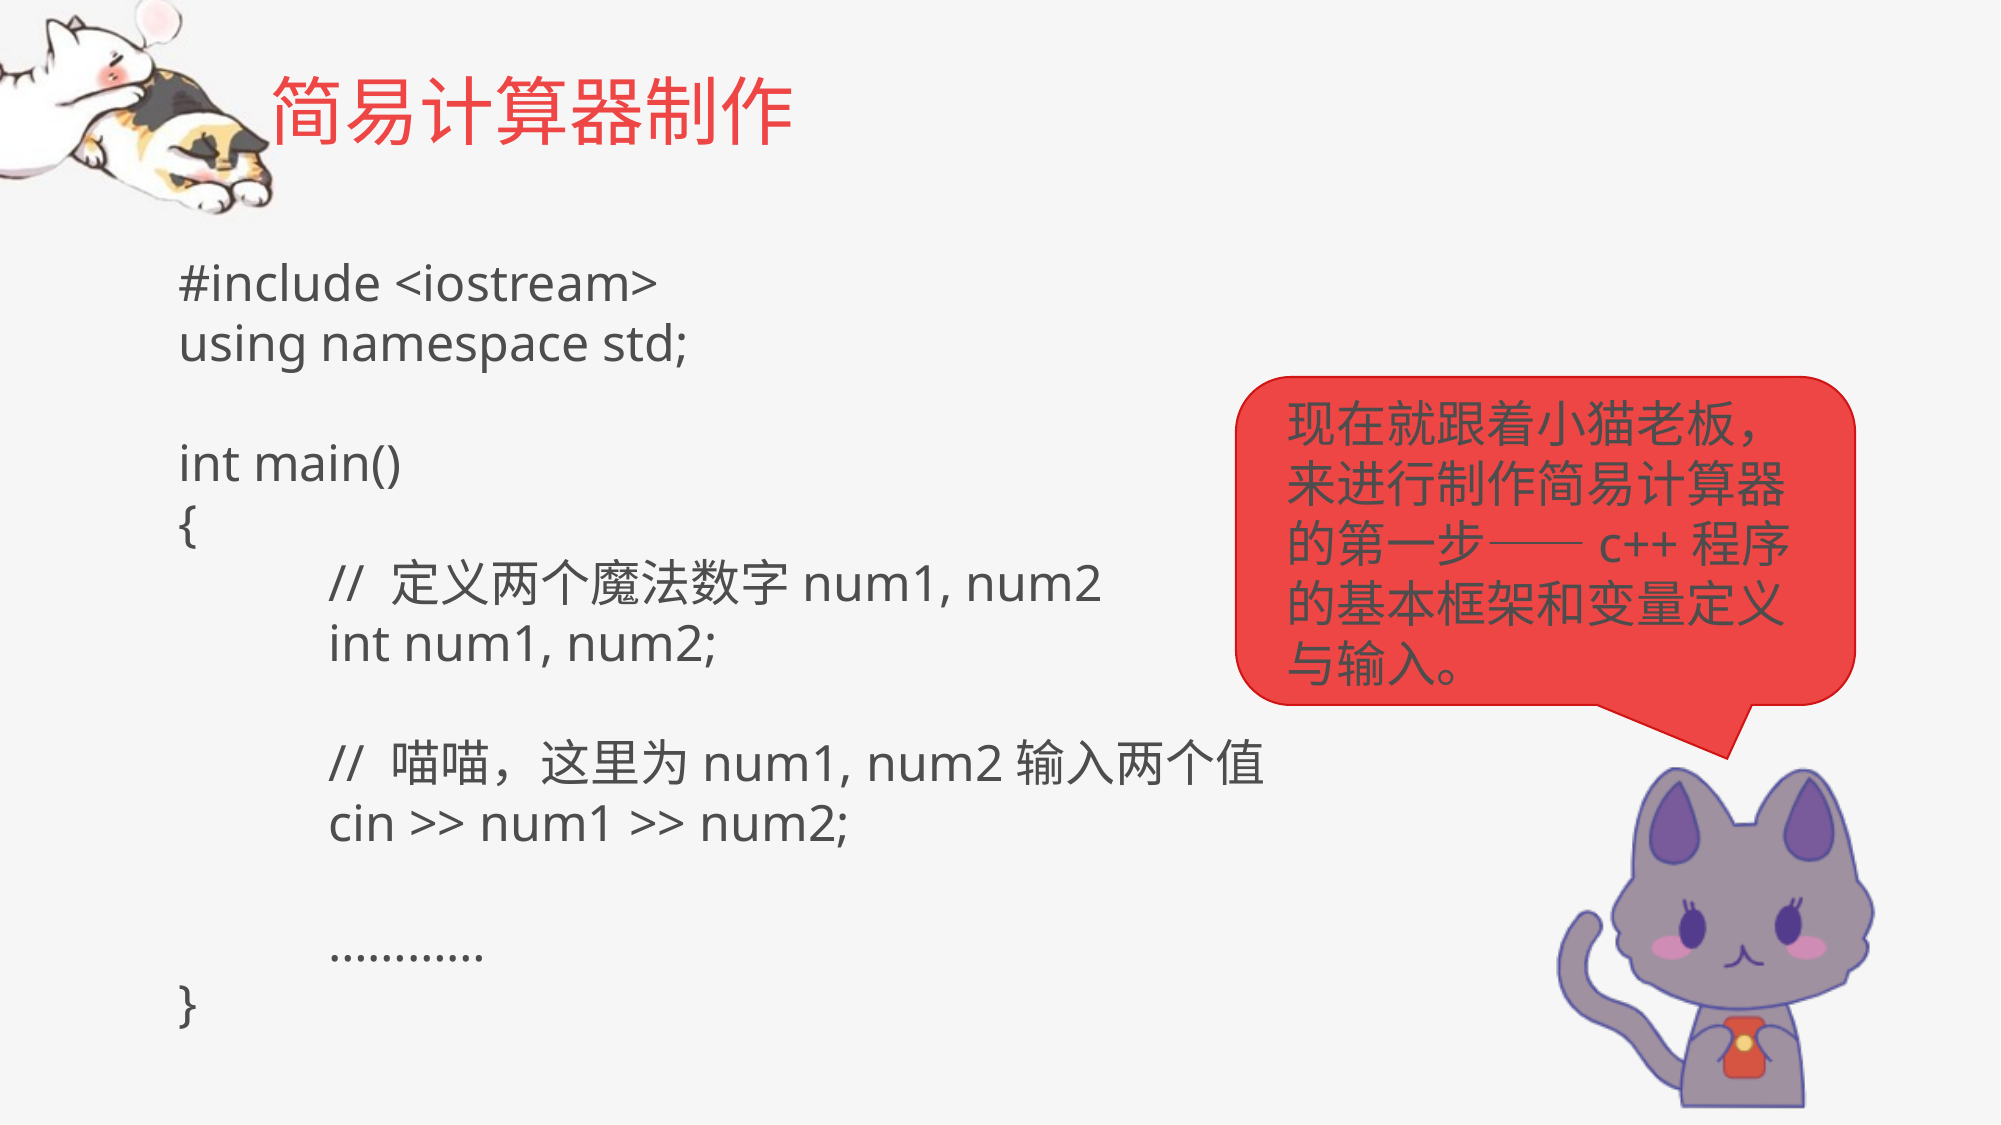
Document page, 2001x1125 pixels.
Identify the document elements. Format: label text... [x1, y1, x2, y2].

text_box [1235, 376, 1856, 740]
title 简易计算器制作 [254, 45, 1683, 185]
text_box #include <iostream> using namespace std; int main() { // 定义两个魔法数字num1, num2 int num1, num2; // 喵喵，这里为num1, num2输入两个值 cin >> num1 >> num2; ………… } [163, 244, 1354, 1040]
picture [0, 0, 2000, 1125]
